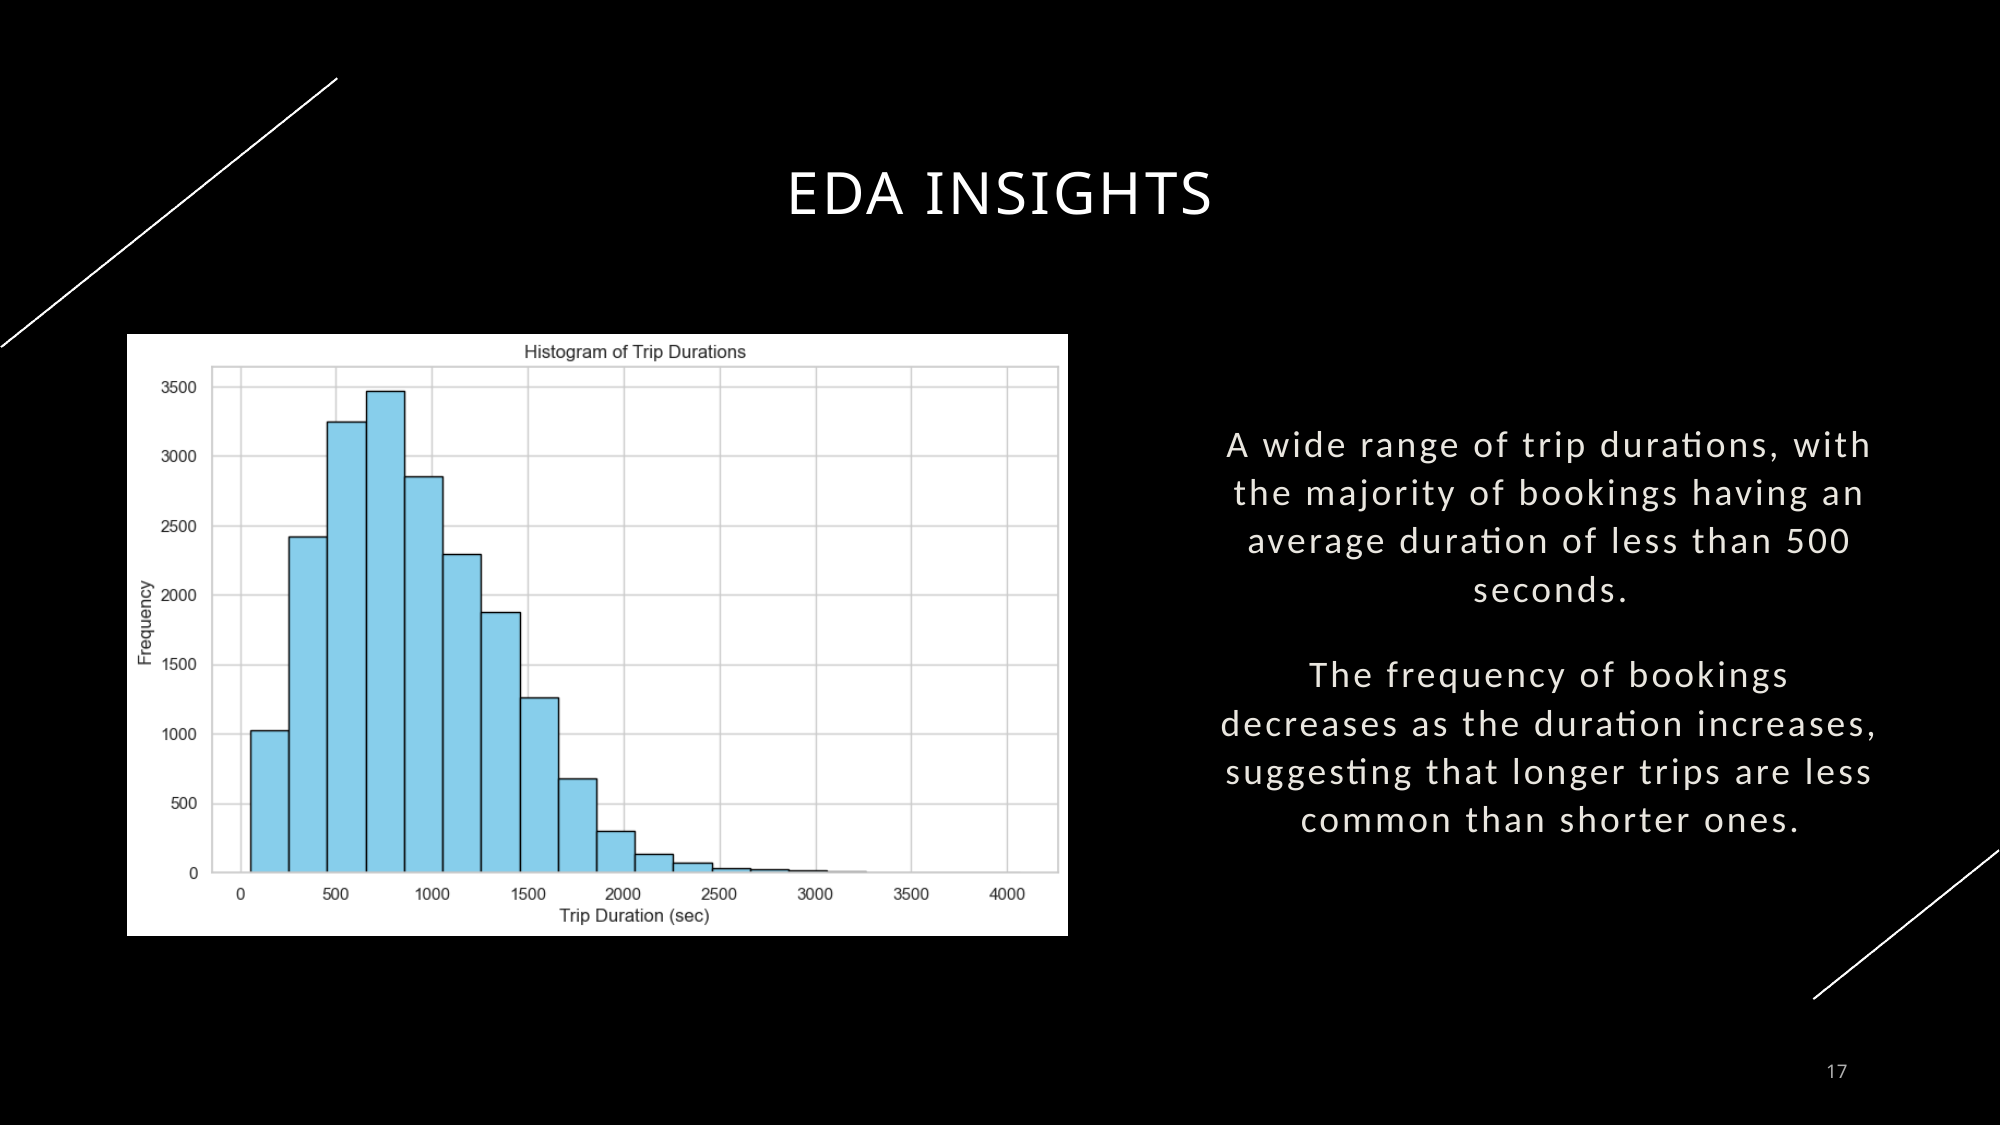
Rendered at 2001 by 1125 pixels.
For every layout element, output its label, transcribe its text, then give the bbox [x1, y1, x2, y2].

slide_number 17 [1412, 1042, 1863, 1103]
text_box A wide range of trip durations, with the majority of bookings having an average duration of less than 500 seconds. The frequency of bookings decreases as the duration increases, suggesting that longer trips are less common than shorter ones. [1201, 290, 1899, 966]
picture [0, 77, 1068, 936]
title EDA insights [309, 86, 1691, 305]
picture [1812, 849, 2000, 1000]
